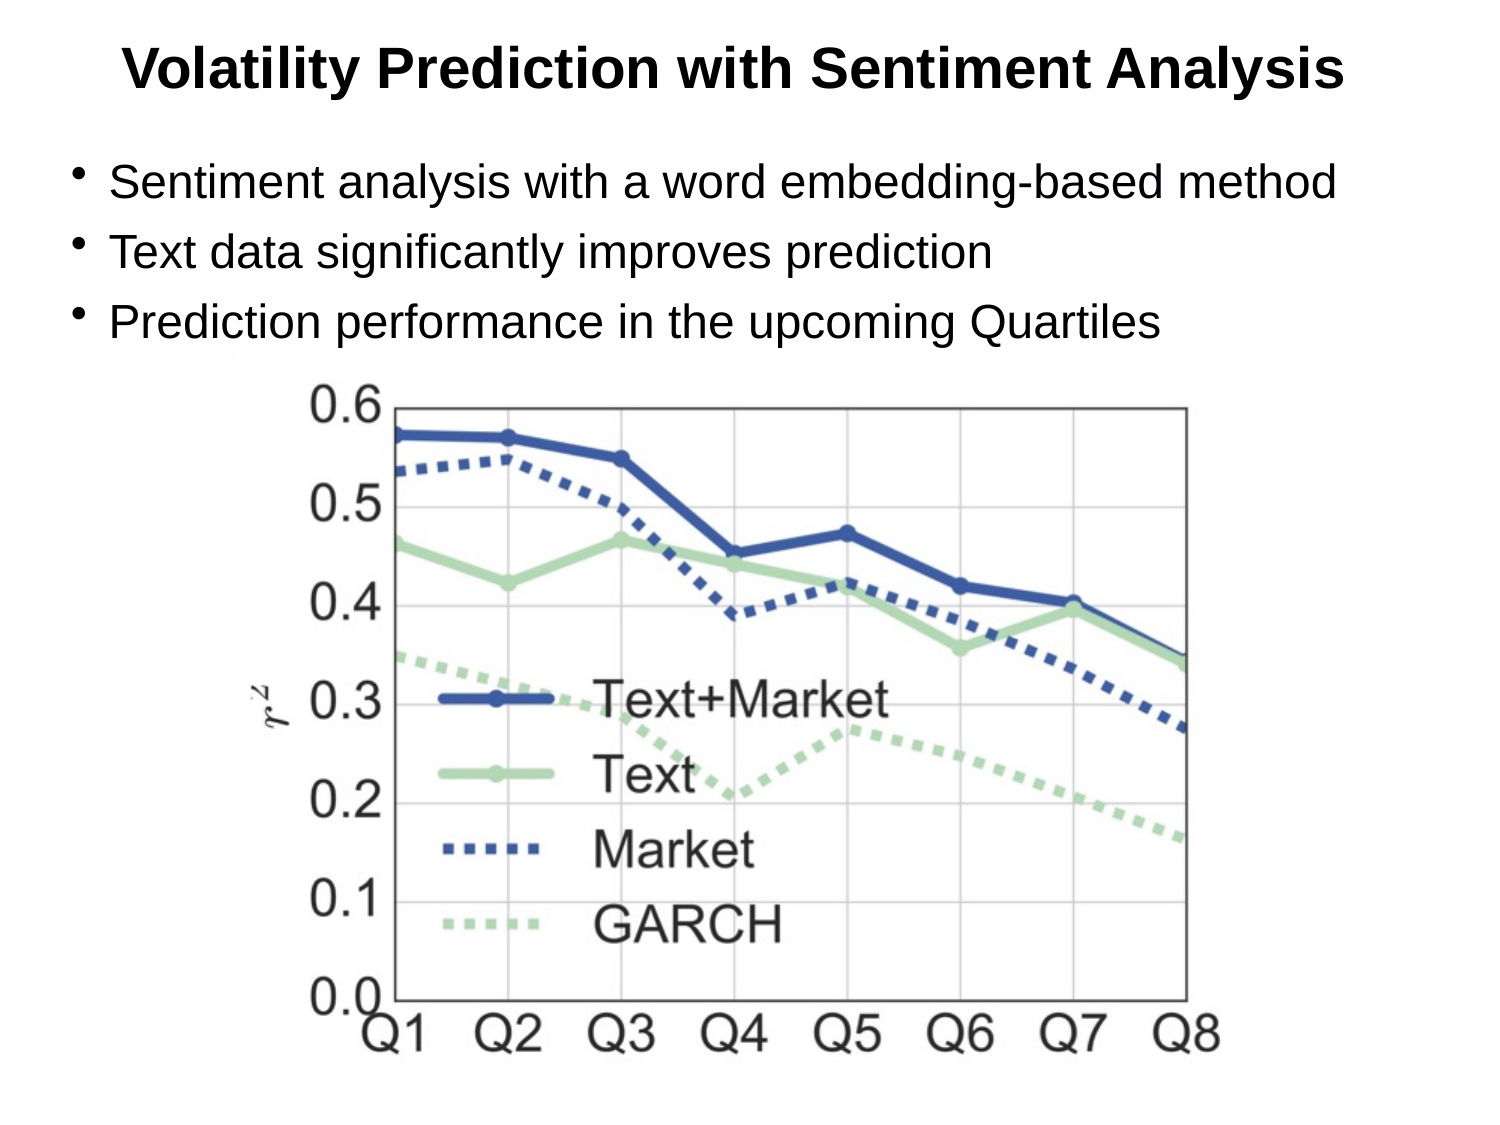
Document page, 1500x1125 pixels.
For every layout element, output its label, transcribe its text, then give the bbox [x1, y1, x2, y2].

title Volatility Prediction with Sentiment Analysis [31, 22, 1437, 117]
picture [236, 355, 1232, 1088]
text_box Sentiment analysis with a word embedding-based method Text data significantly improves prediction Prediction performance in the upcoming Quartiles [0, 141, 1485, 406]
